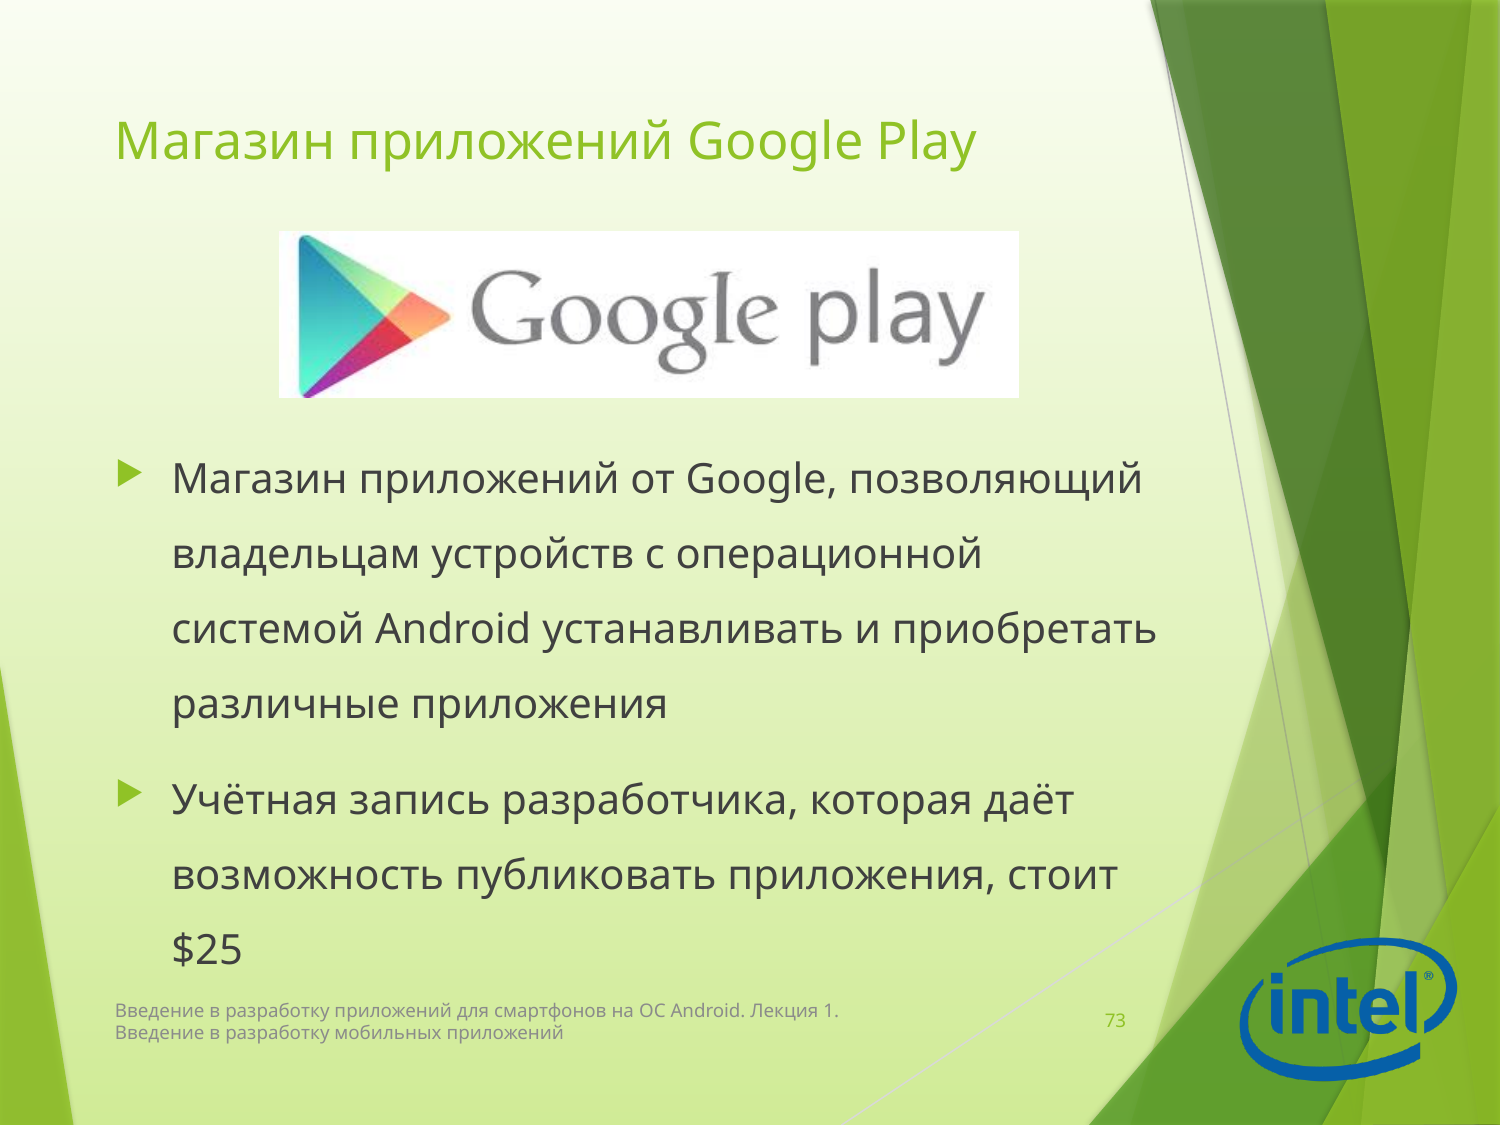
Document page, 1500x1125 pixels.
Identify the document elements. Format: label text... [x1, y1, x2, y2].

picture [1195, 893, 1500, 1125]
picture [279, 231, 1020, 398]
title Магазин приложений Google Play [99, 99, 1142, 211]
list Магазин приложений от Google, позволяющий владельцам устройств с операционной системой Android устанавливать и приобретать различные приложения Учётная запись разработчика, которая даёт возможность публиковать приложения, стоит $25 [99, 408, 1199, 992]
footer Введение в разработку приложений для смартфонов на ОС Android. Лекция 1. Введение в разработку мобильных приложений [99, 991, 859, 1051]
slide_number 73 [1057, 991, 1142, 1051]
